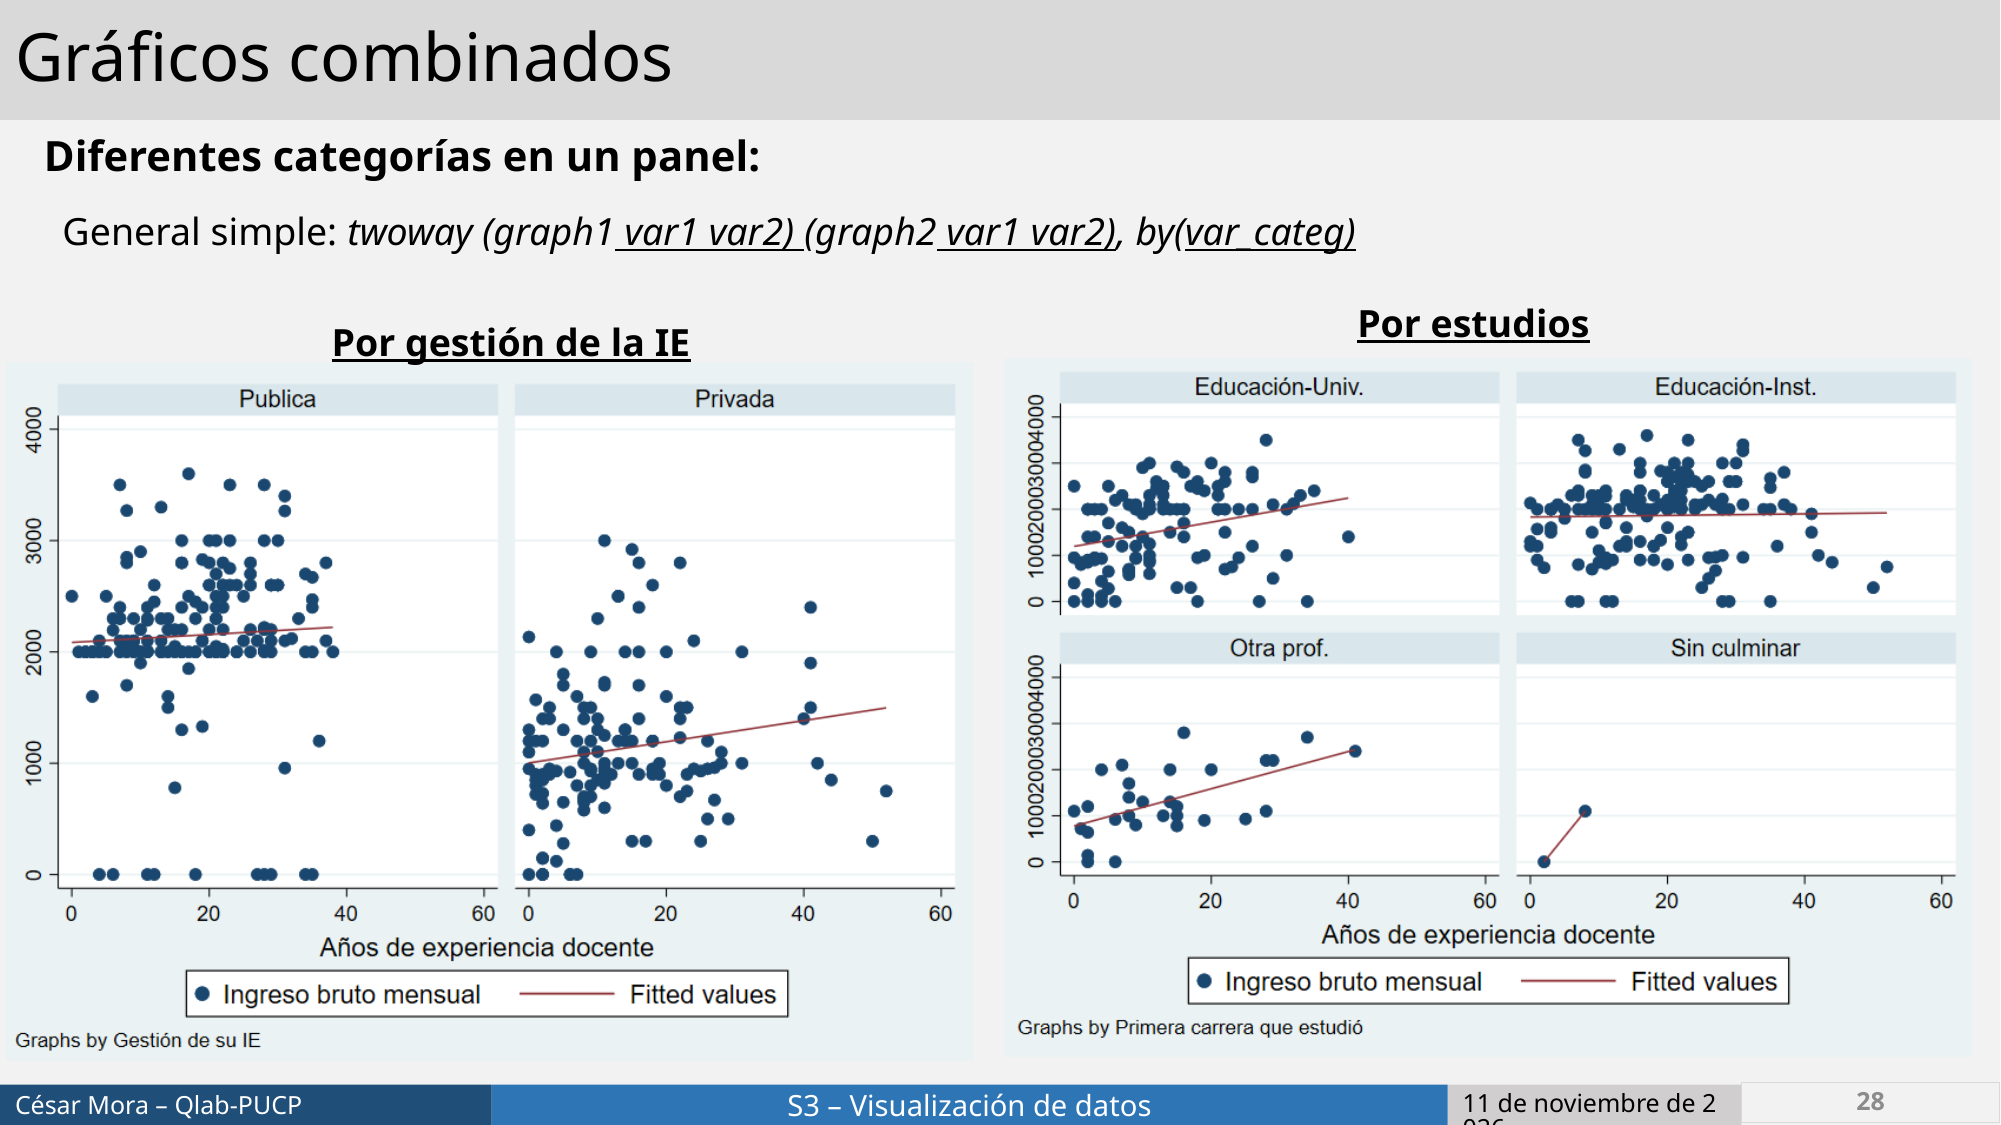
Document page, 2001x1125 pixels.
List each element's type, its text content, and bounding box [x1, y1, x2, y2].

picture [1004, 358, 1973, 1057]
title Gráficos combinados [0, 0, 2000, 120]
slide_number Junio de 2022 [1448, 1084, 1742, 1125]
footer S3 – Visualización de datos [492, 1084, 1448, 1125]
text_box Por estudios [1264, 292, 1683, 358]
text_box General simple: twoway (graph1 var1 var2) (graph2 var1 var2), by(var_categ) [47, 200, 1489, 280]
text_box Diferentes categorías en un panel: [28, 122, 1971, 202]
text_box Por gestión de la IE [302, 311, 720, 362]
picture [5, 362, 974, 1061]
text_box César Mora – Qlab-PUCP [0, 1084, 492, 1125]
slide_number 28 [1741, 1082, 2000, 1123]
